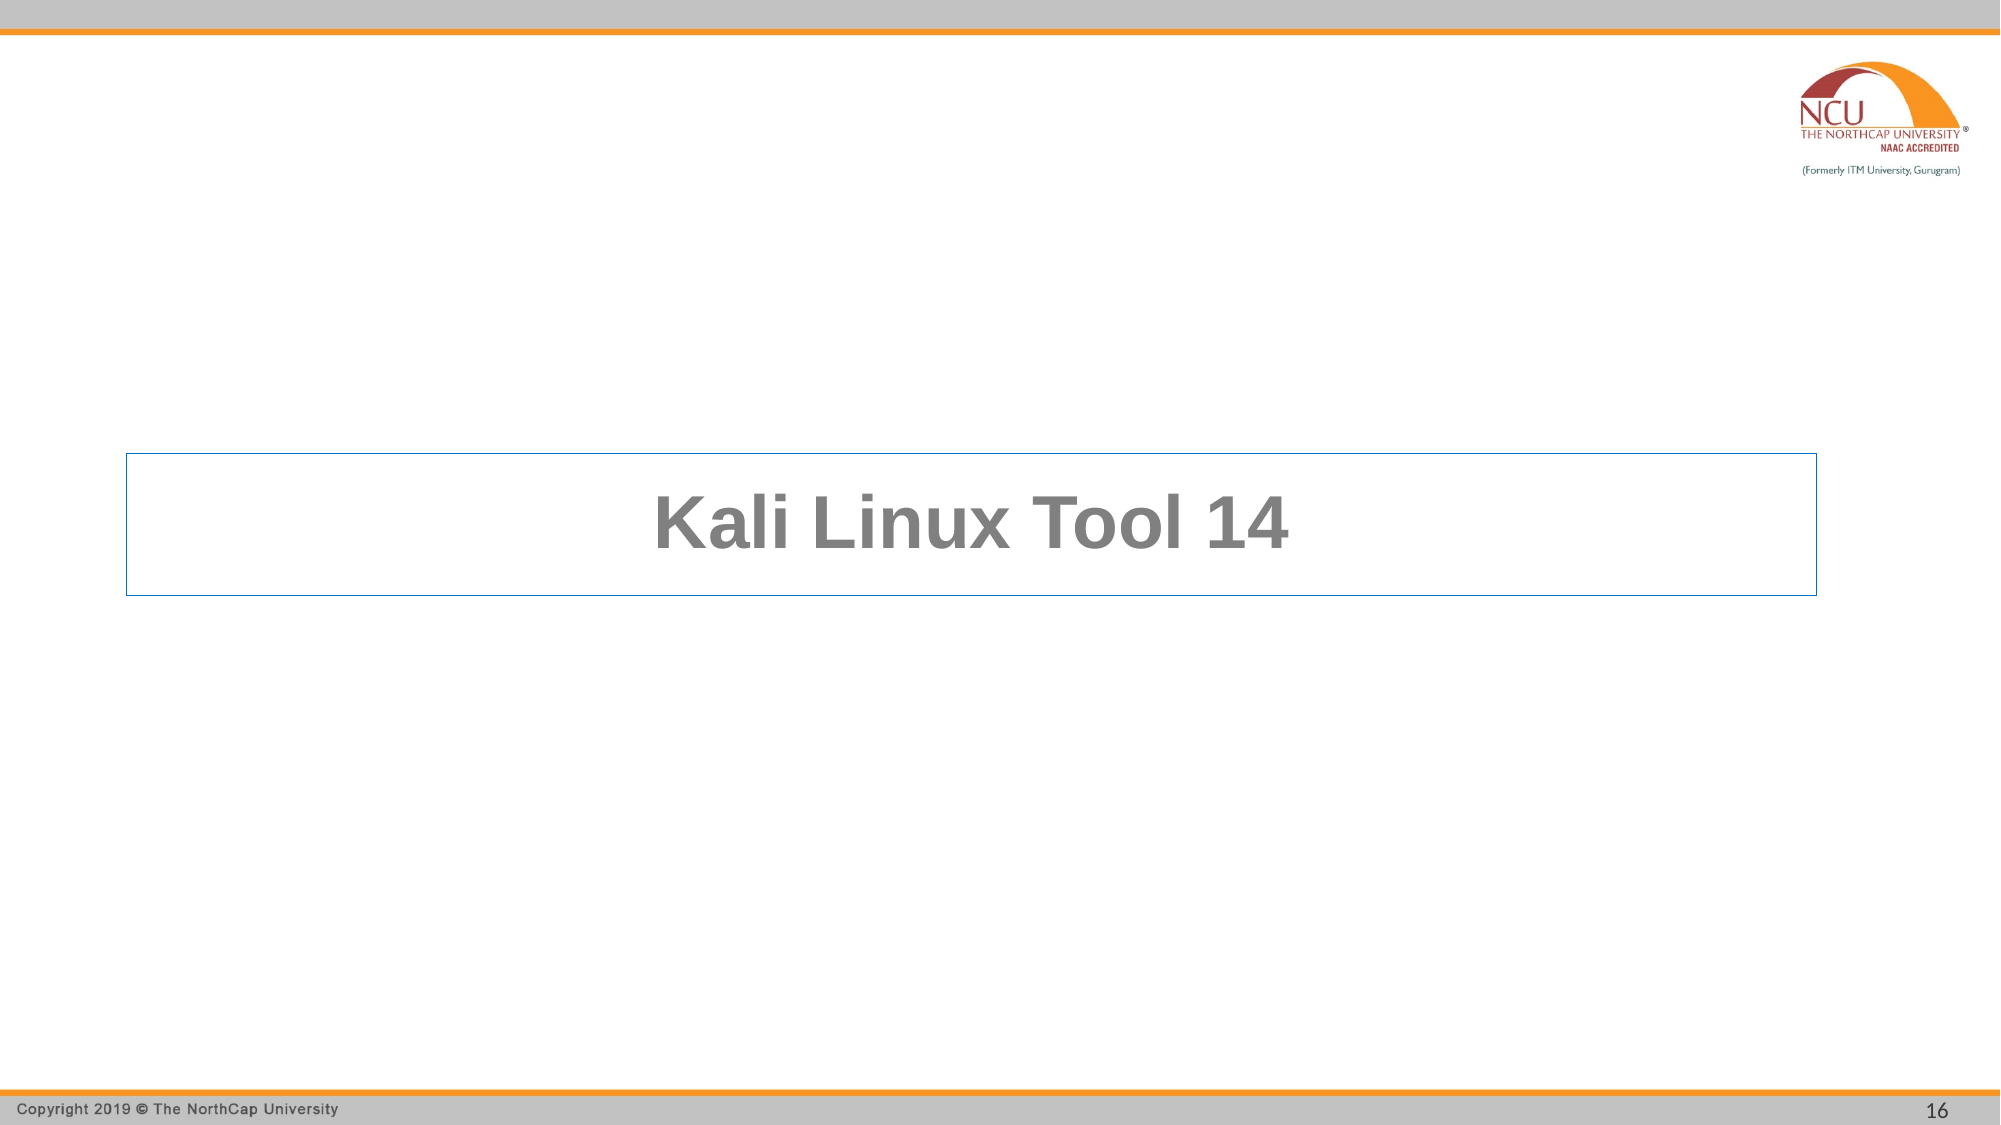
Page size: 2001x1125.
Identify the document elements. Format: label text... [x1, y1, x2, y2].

title Kali Linux Tool 14 [126, 453, 1817, 596]
slide_number 16 [1791, 1094, 1964, 1125]
picture [0, 0, 2000, 1125]
